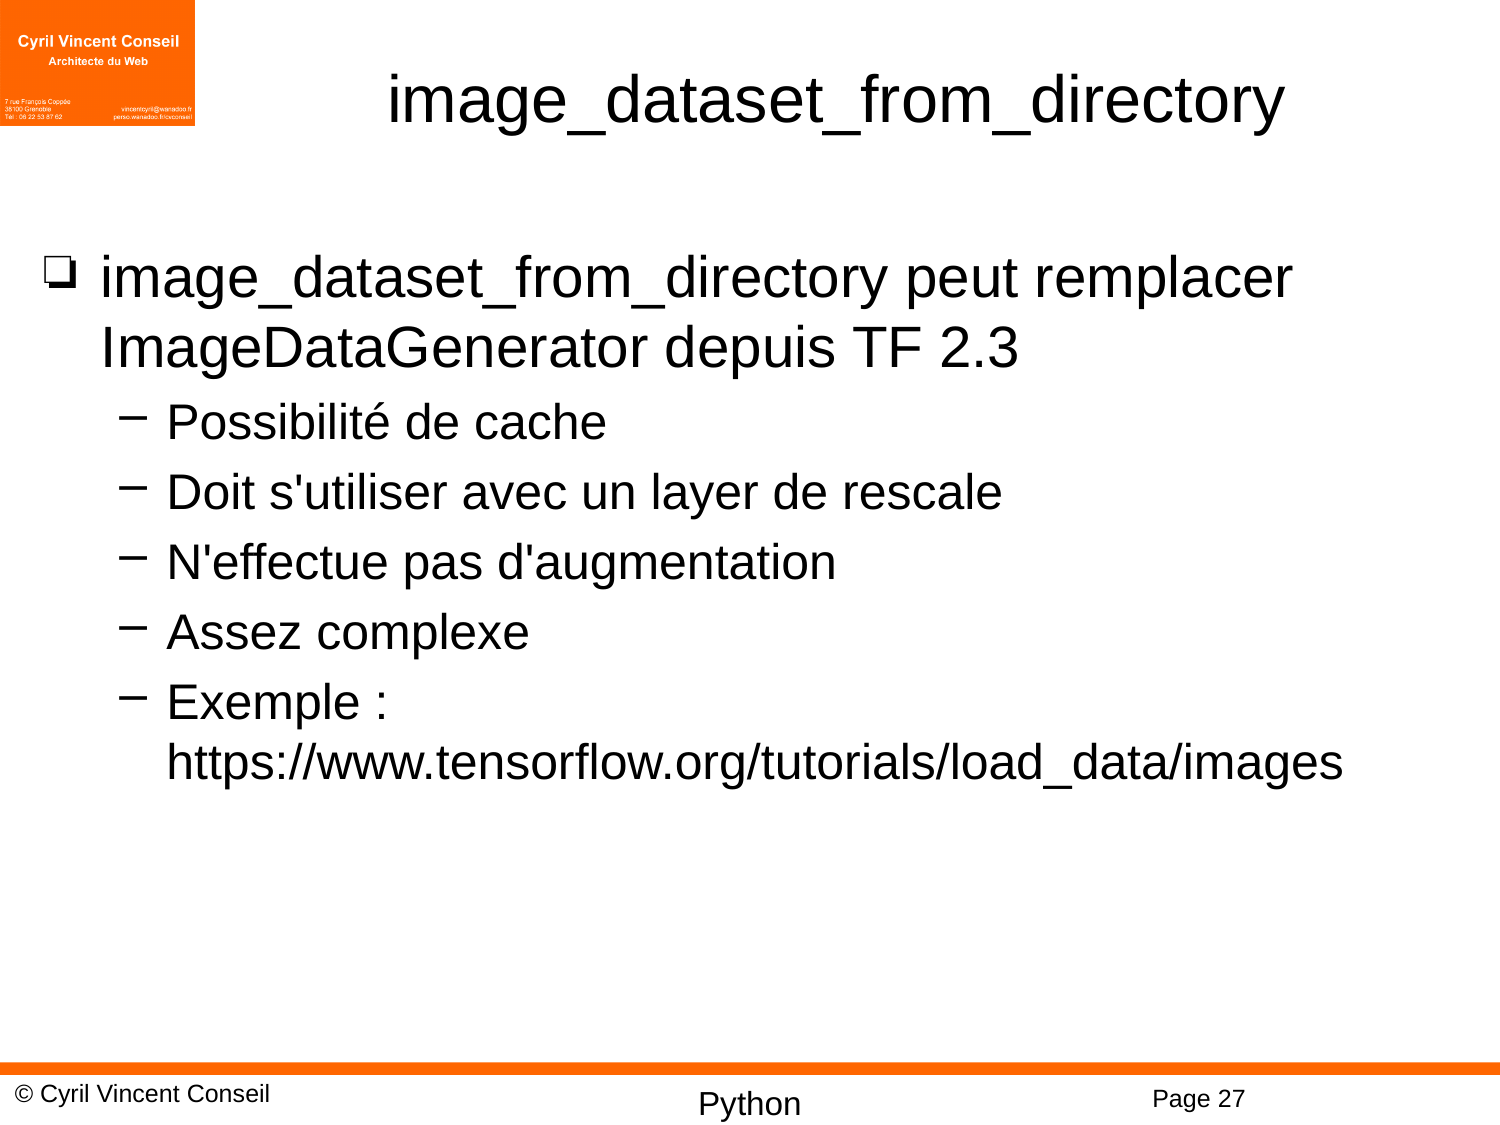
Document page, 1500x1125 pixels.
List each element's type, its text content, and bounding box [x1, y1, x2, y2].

picture [0, 0, 195, 126]
list image_dataset_from_directory peut remplacer ImageDataGenerator depuis TF 2.3 Possibilité de cache Doit s'utiliser avec un layer de rescale N'effectue pas d'augmentation Assez complexe Exemple : https://www.tensorflow.org/tutorials/load_data/images [29, 231, 1468, 1059]
title image_dataset_from_directory [194, 2, 1480, 190]
